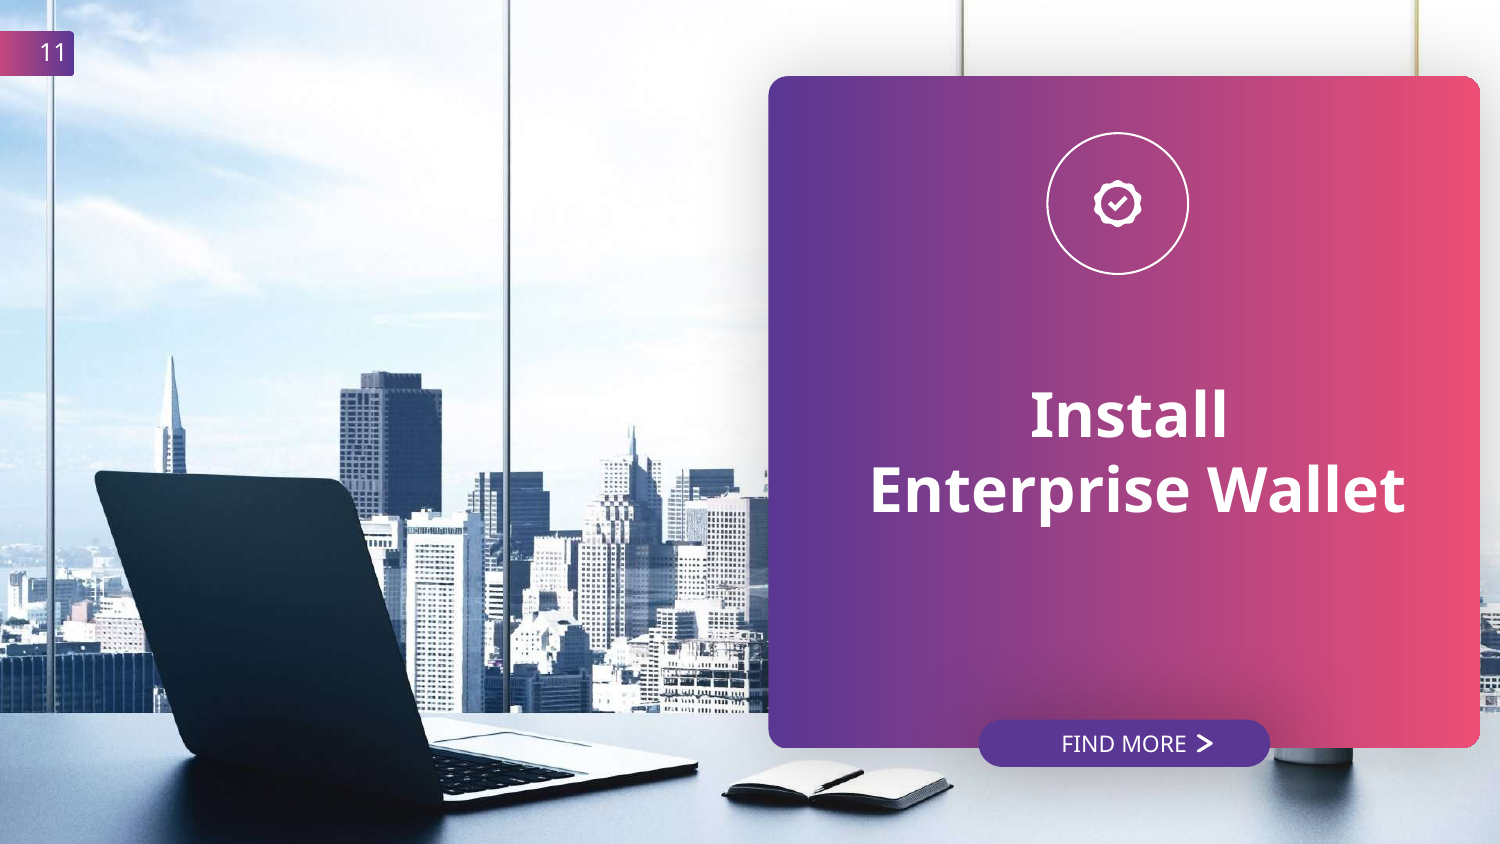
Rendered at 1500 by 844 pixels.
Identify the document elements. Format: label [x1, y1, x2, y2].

picture [0, 0, 1500, 844]
text_box [978, 719, 1271, 768]
